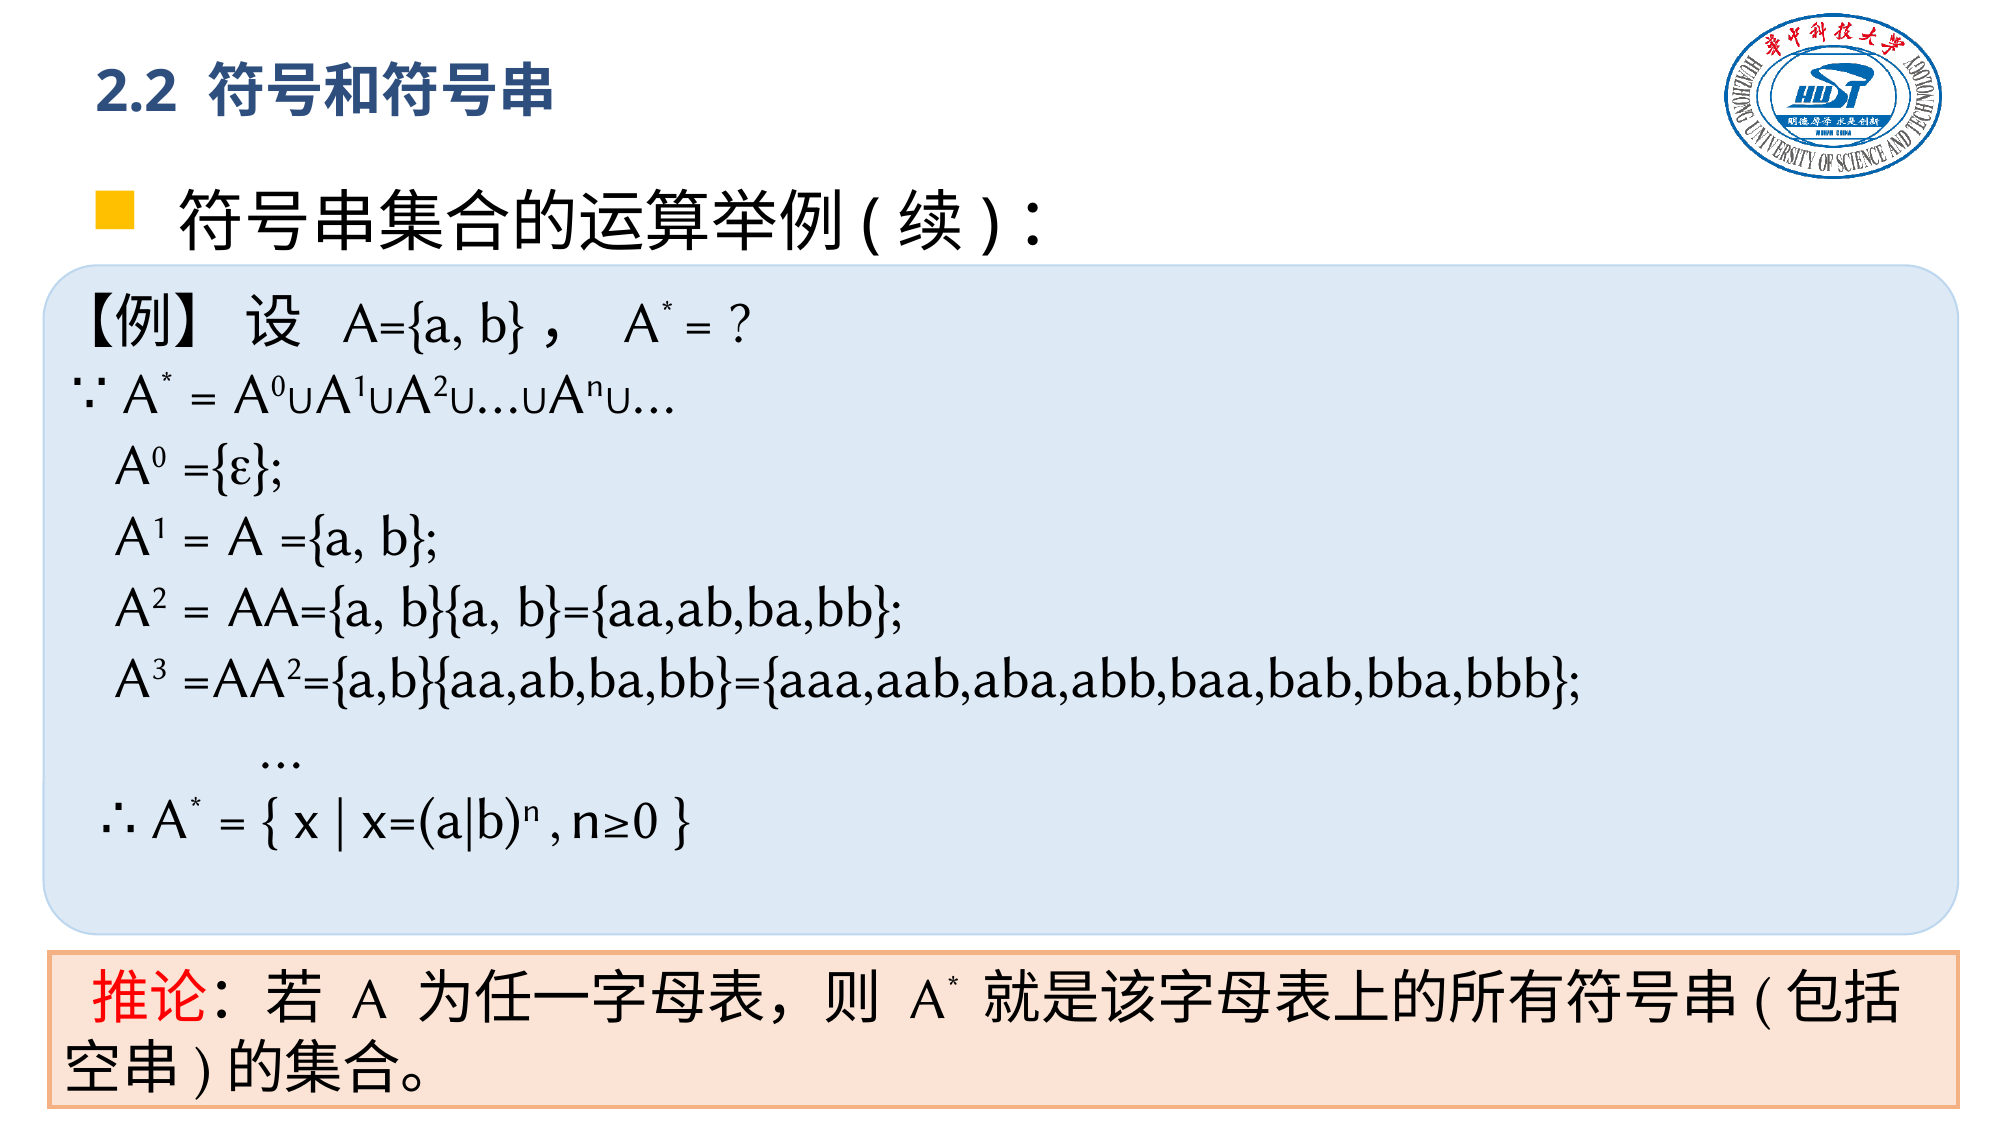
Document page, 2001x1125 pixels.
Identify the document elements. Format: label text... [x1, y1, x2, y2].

title 2.2 符号和符号串 [80, 42, 1805, 144]
text_box 推论：若 A 为任一字母表，则 A* 就是该字母表上的所有符号串(包括空串)的集合。 [49, 952, 1959, 1108]
picture [1724, 13, 1942, 179]
text_box [48, 265, 1959, 931]
text_box 【例】 设 A={a, b}， A* = ? ∵ A* = A0∪A1∪A2∪…∪An∪… A0 ={}; A1 = A ={a, b}; A2 = AA={a, b}{a, b}={aa,ab,ba,bb}; A3 =AA2={a,b}{aa,ab,ba,bb}={aaa,aab,aba,abb,baa,bab,bba,bbb}; … ∴ A* = { x | x=(a|b)n , n≥0 } [41, 297, 1925, 937]
list 符号串集合的运算举例(续)： [75, 154, 1874, 269]
